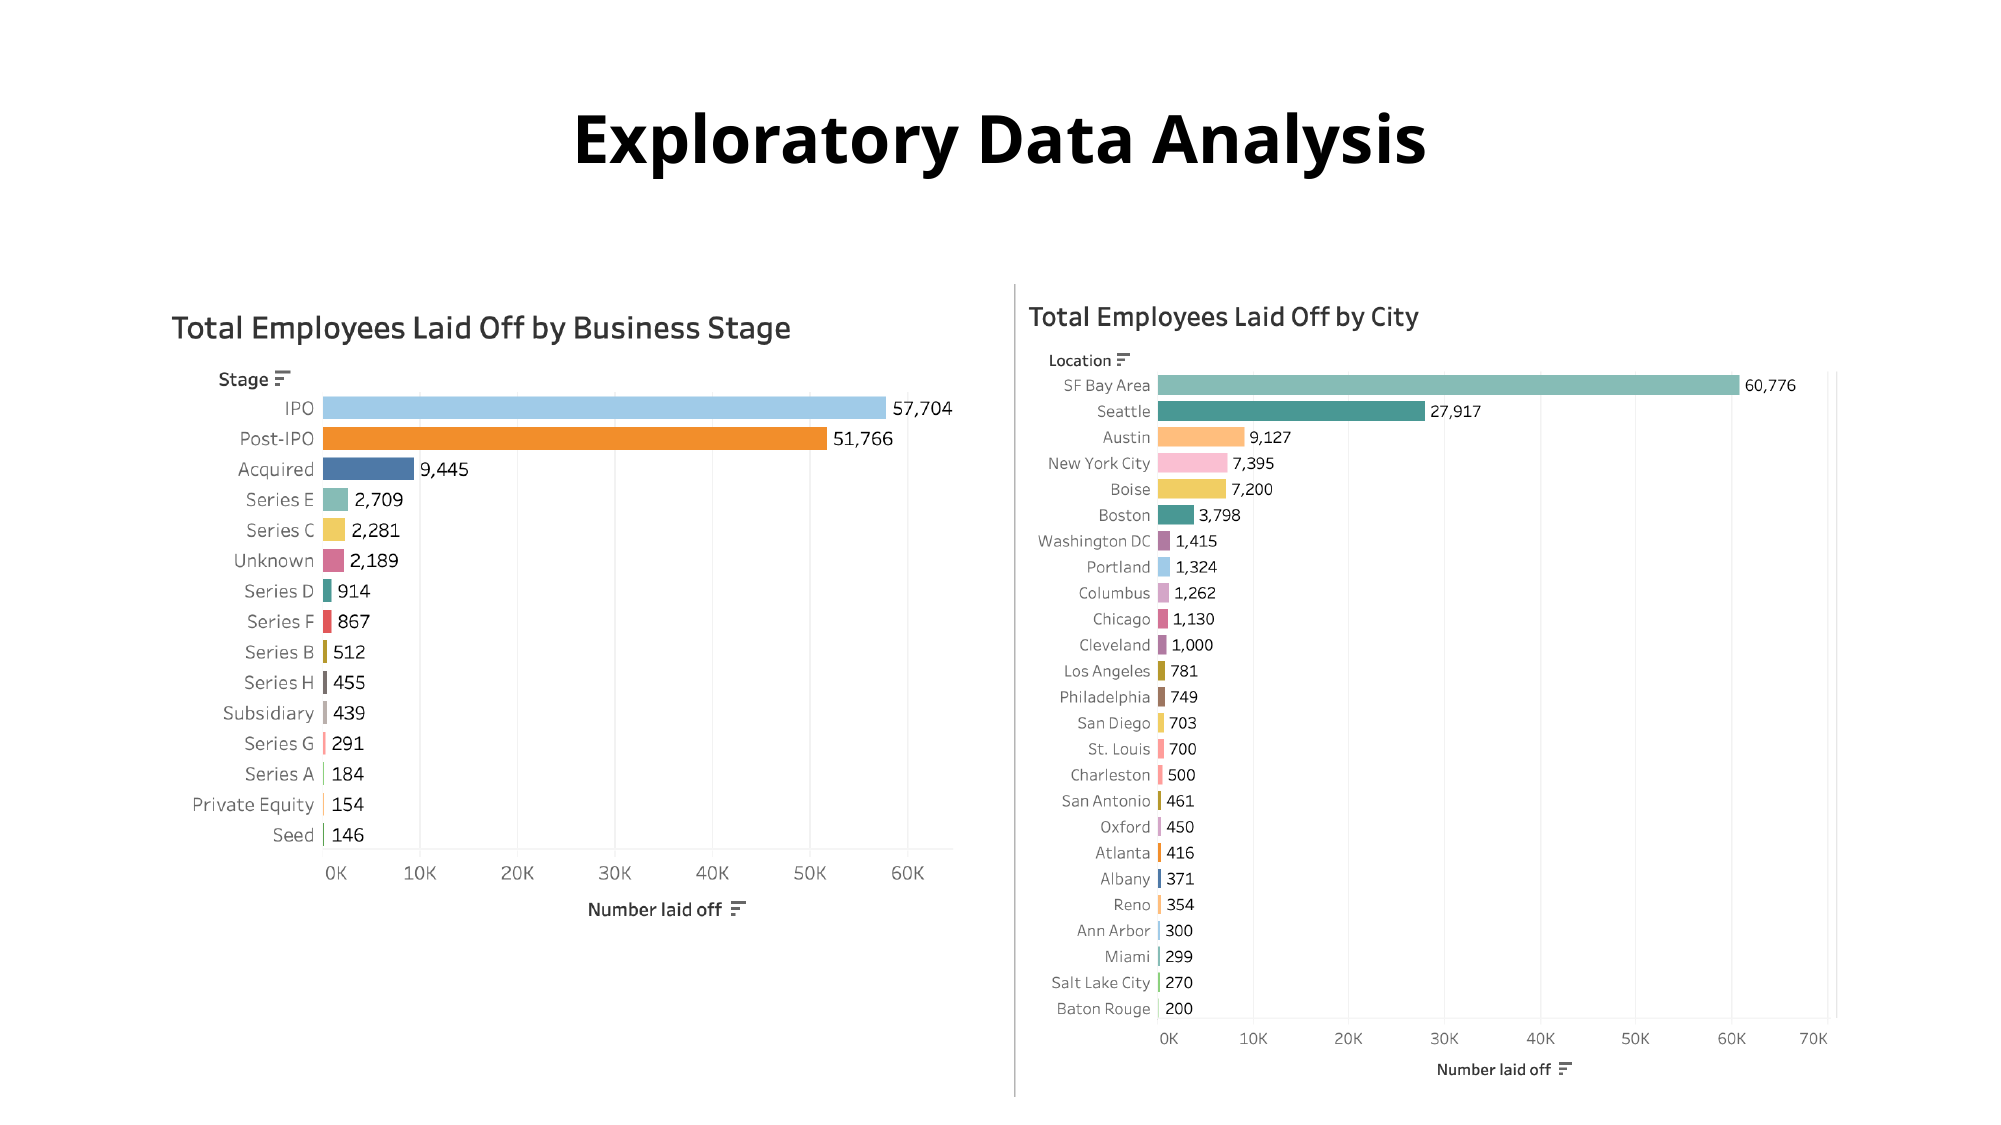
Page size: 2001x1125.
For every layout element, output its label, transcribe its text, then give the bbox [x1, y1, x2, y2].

picture [162, 297, 954, 963]
title Exploratory Data Analysis [268, 23, 1732, 249]
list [1014, 284, 1838, 1097]
